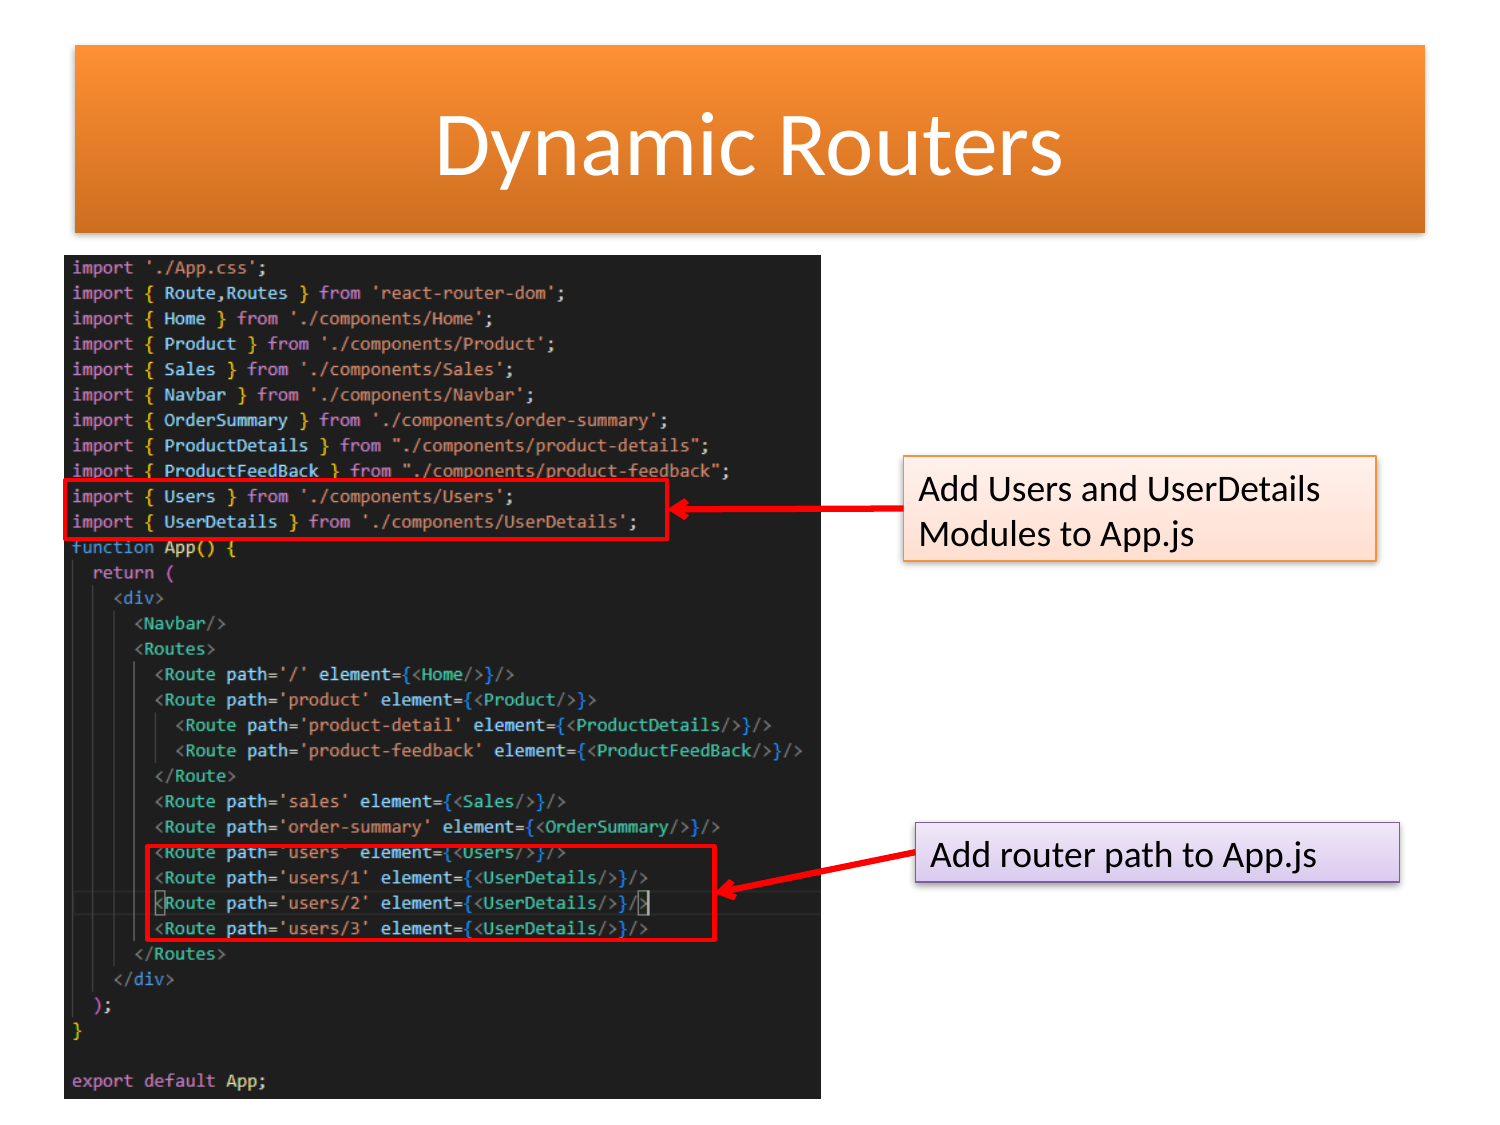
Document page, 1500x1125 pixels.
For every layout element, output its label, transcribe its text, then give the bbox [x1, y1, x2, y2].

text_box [714, 852, 916, 894]
text_box Add Users and UserDetails Modules to App.js [903, 455, 1377, 562]
title Dynamic Routers [75, 45, 1425, 233]
picture [64, 255, 822, 1099]
text_box Add router path to App.js [915, 822, 1400, 883]
